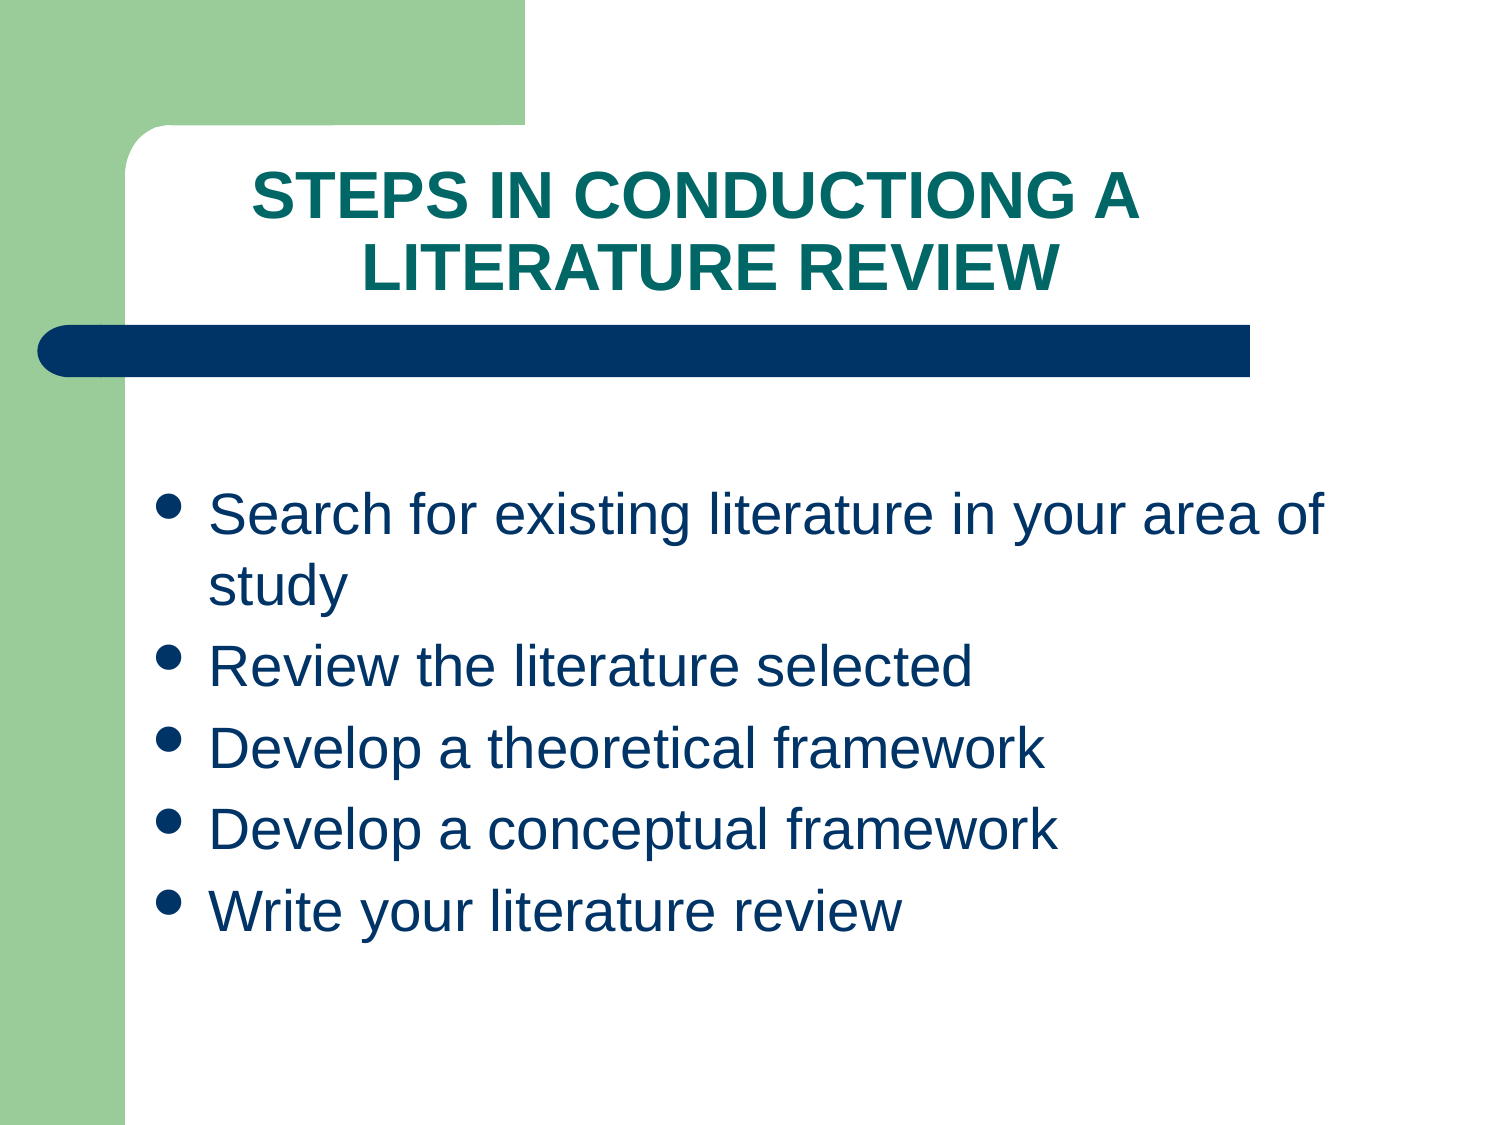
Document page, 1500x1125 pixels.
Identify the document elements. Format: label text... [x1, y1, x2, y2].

list Search for existing literature in your area of study Review the literature selected Develop a theoretical framework Develop a conceptual framework Write your literature review [137, 387, 1400, 999]
title STEPS IN CONDUCTIONG A LITERATURE REVIEW [124, 124, 1426, 313]
